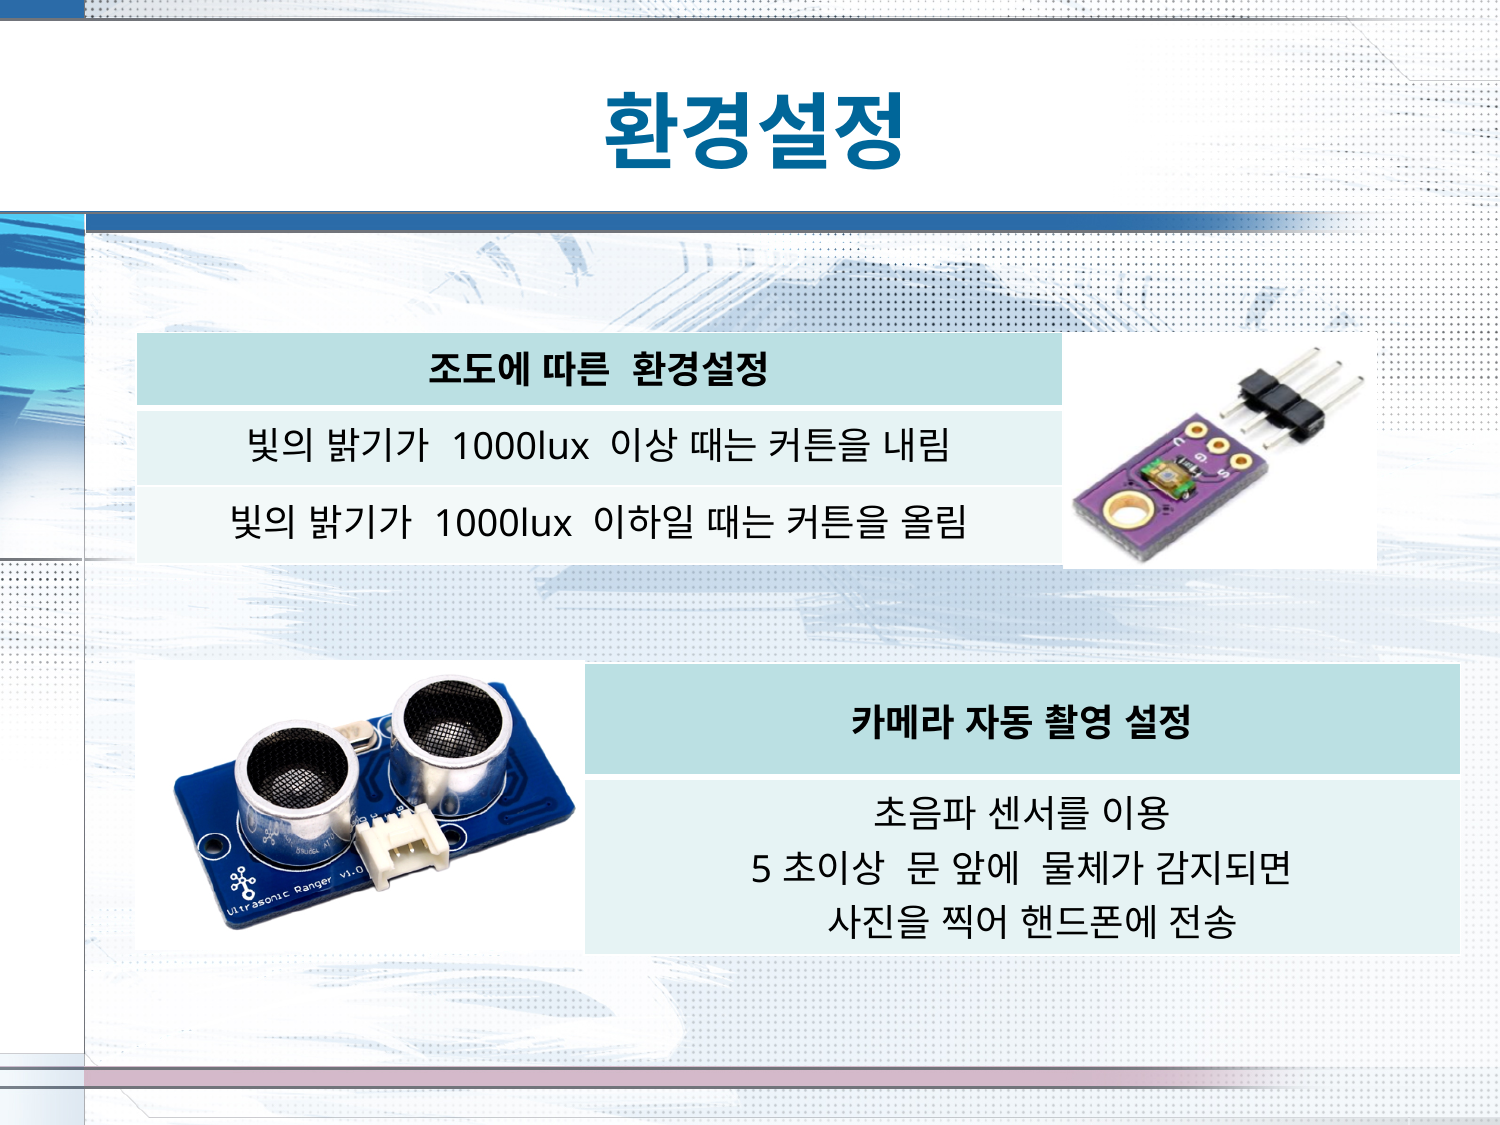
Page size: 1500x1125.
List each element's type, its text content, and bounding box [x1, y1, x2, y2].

title 환경설정 [87, 44, 1426, 213]
picture [0, 0, 1500, 1125]
table_header 카메라 자동 촬영 설정 [588, 664, 1460, 774]
table_header 조도에 따른 환경설정 [137, 333, 1059, 405]
table_cell 초음파 센서를 이용 5초이상 문 앞에 물체가 감지되면 사진을 찍어 핸드폰에 전송 [587, 780, 1460, 954]
table_cell 빛의 밝기가 1000lux 이상 때는 커튼을 내림 [137, 411, 1057, 485]
table_cell 빛의 밝기가 1000lux 이하일 때는 커튼을 올림 [137, 487, 1057, 563]
